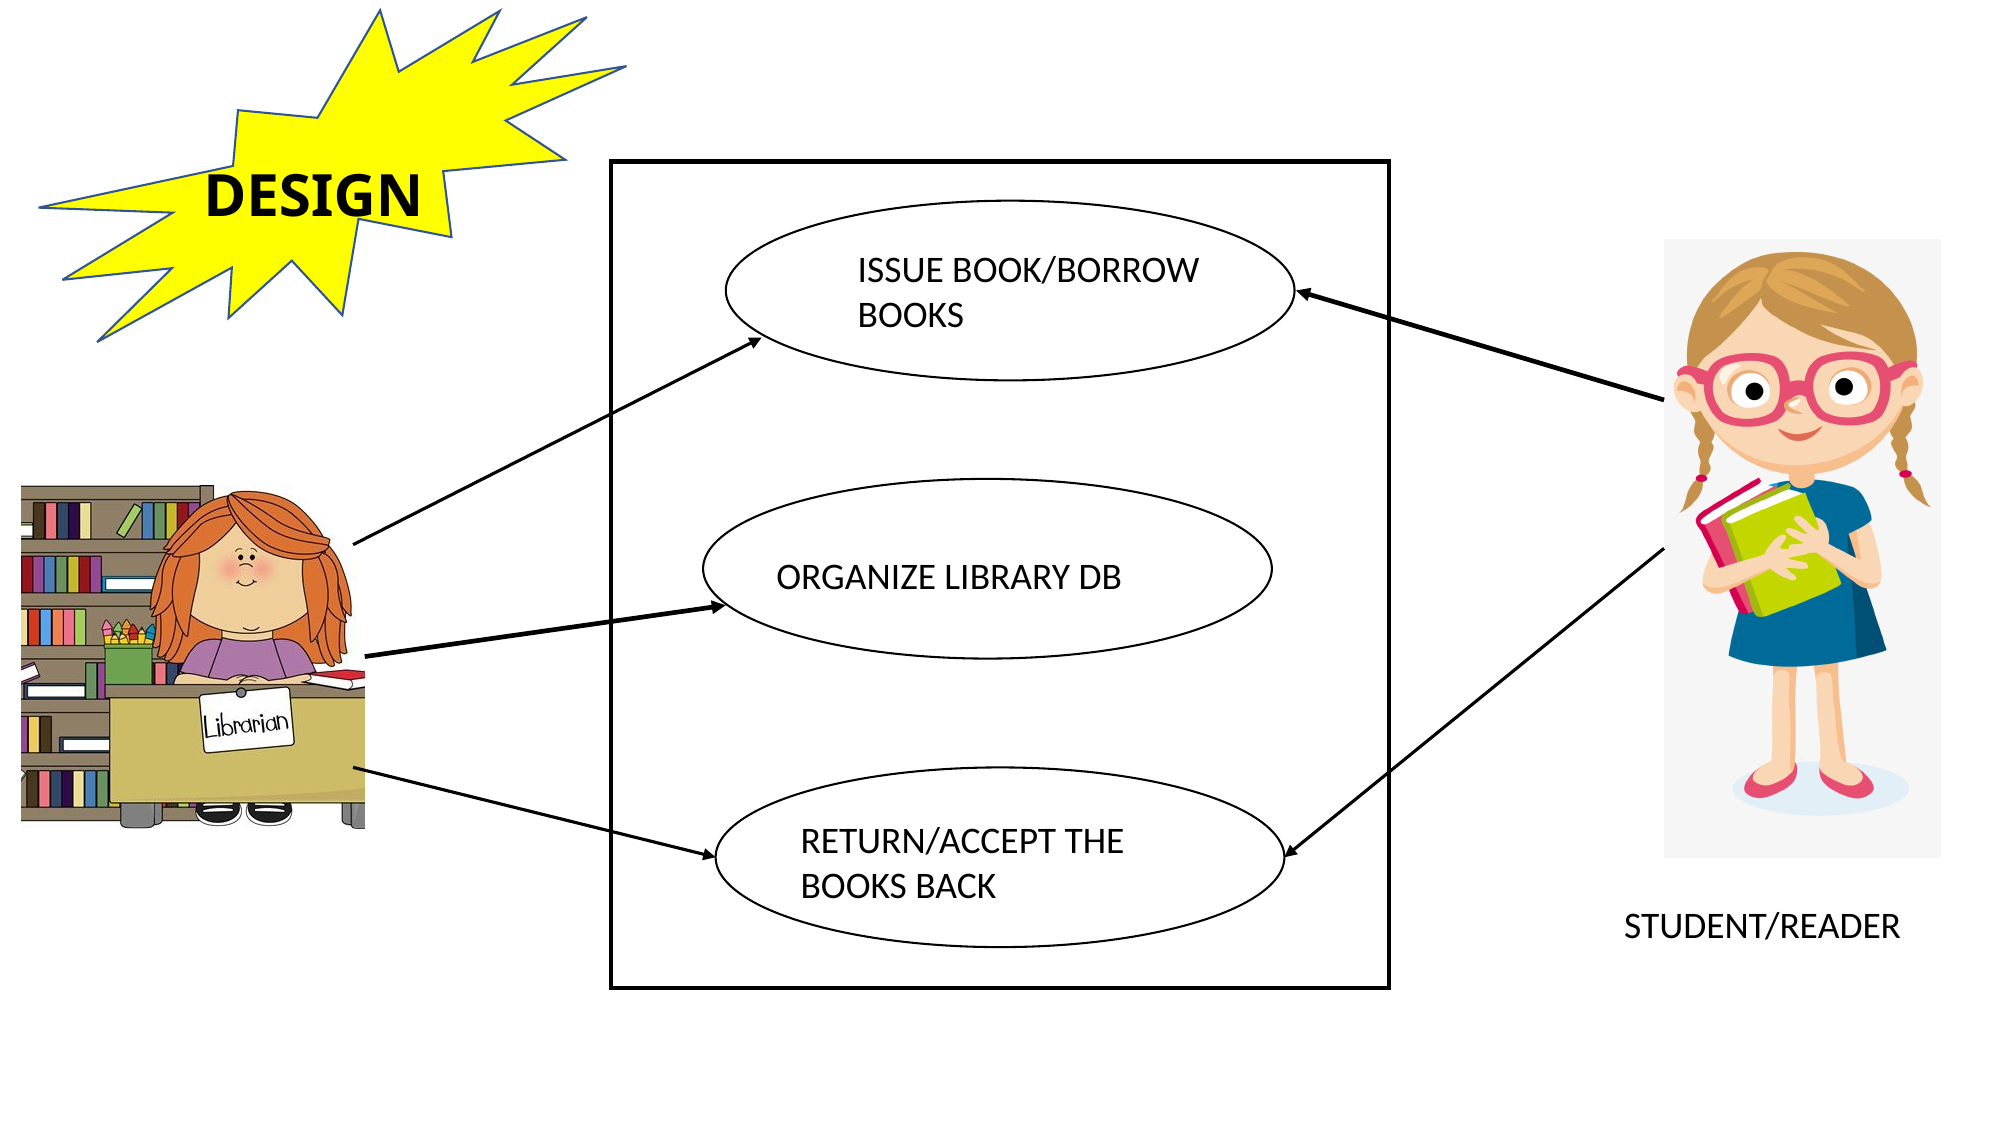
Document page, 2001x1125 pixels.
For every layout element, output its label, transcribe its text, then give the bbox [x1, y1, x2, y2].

text_box [702, 477, 1273, 660]
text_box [1296, 290, 1665, 400]
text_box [1284, 548, 1665, 858]
text_box [724, 199, 1244, 382]
text_box ISSUE BOOK/BORROW BOOKS [842, 237, 1297, 343]
text_box [233, 7, 627, 167]
text_box STUDENT/READER [1609, 893, 1929, 954]
text_box [38, 174, 357, 344]
text_box DESIGN [188, 151, 508, 236]
picture [1664, 239, 1941, 858]
text_box ORGANIZE LIBRARY DB [761, 544, 1181, 605]
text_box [353, 337, 762, 545]
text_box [353, 767, 716, 858]
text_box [364, 605, 726, 657]
text_box [714, 766, 1286, 949]
text_box [610, 858, 1390, 989]
text_box [610, 161, 1390, 845]
picture [21, 485, 365, 829]
text_box RETURN/ACCEPT THE BOOKS BACK [785, 808, 1235, 914]
